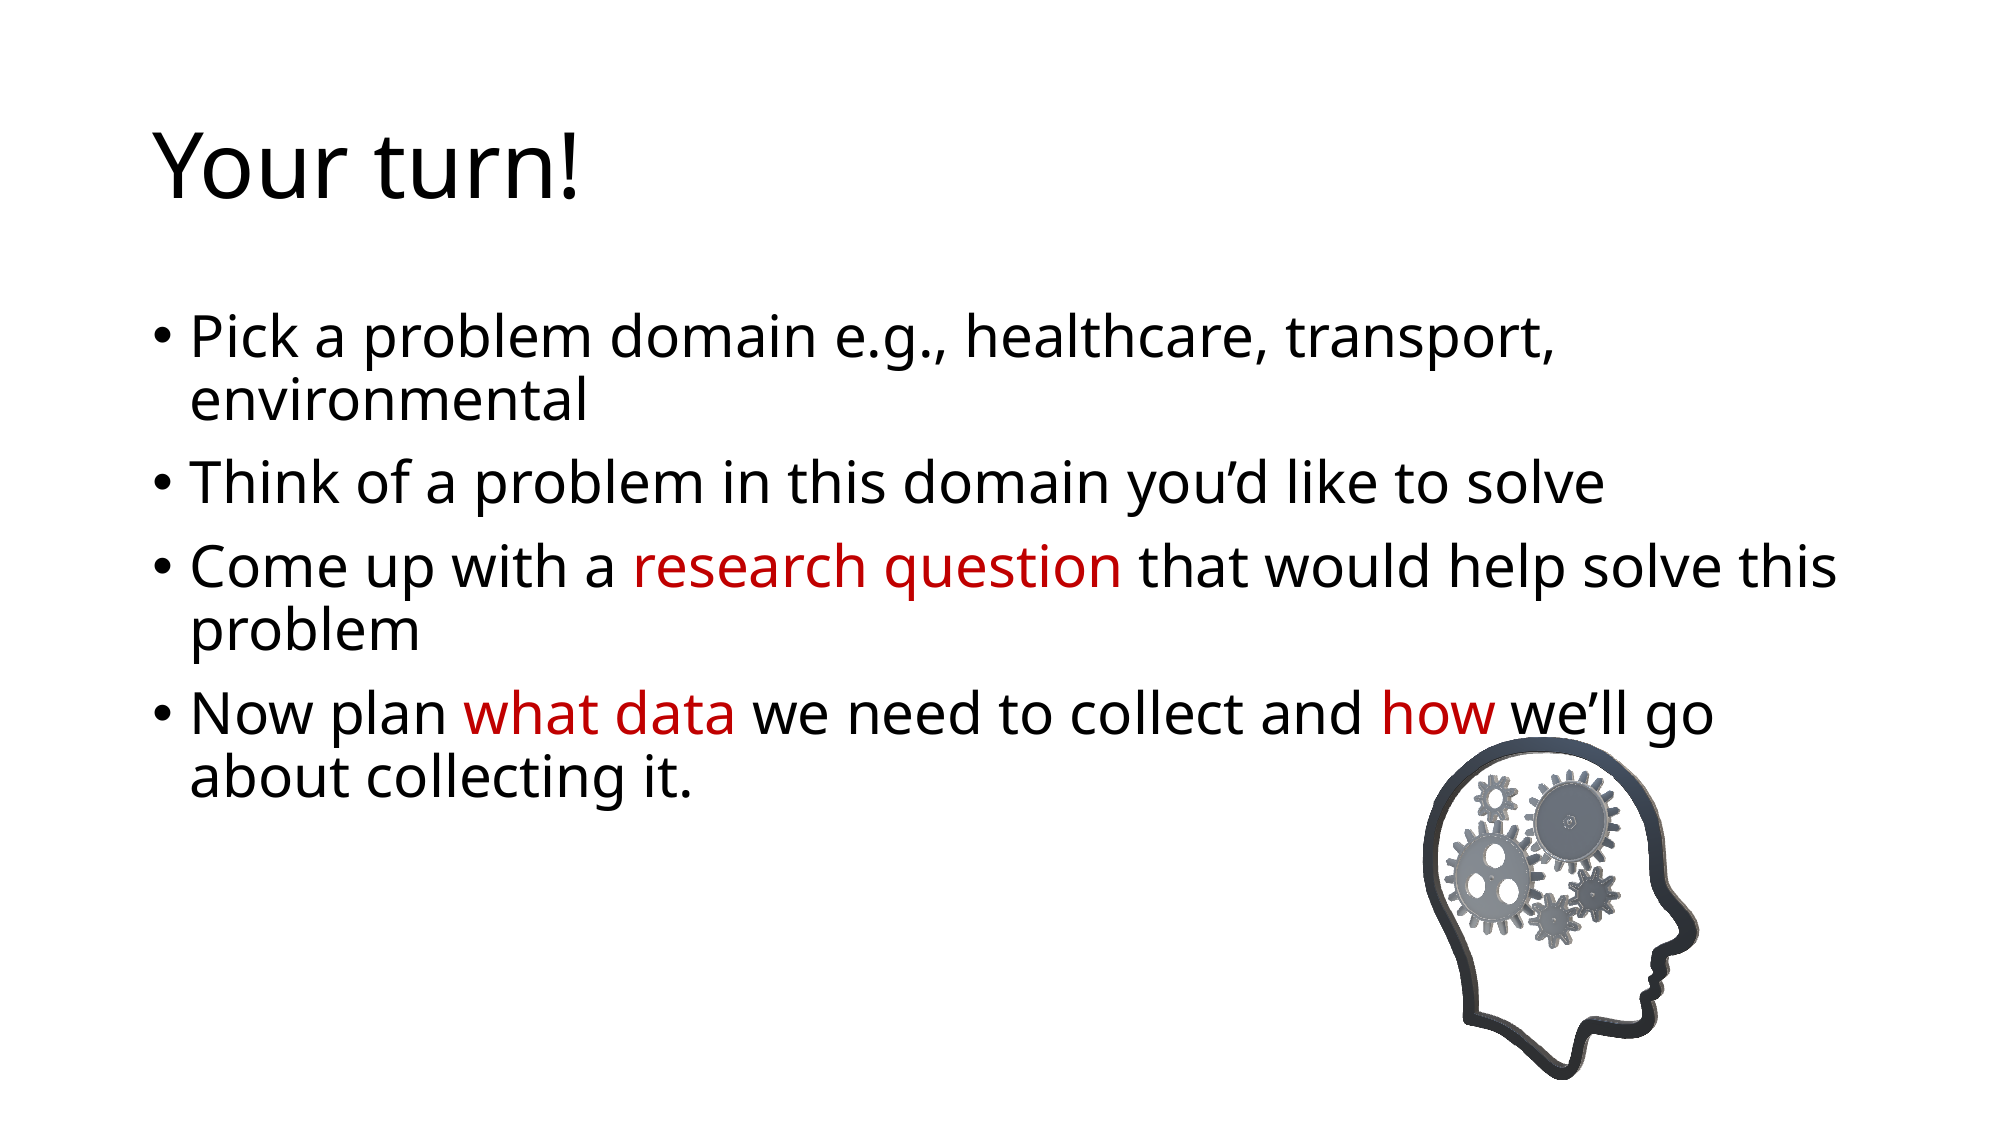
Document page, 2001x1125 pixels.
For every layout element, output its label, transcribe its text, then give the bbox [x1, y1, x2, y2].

title Your turn! [137, 59, 1863, 278]
list Pick a problem domain e.g., healthcare, transport, environmental Think of a problem in this domain you’d like to solve Come up with a research question that would help solve this problem Now plan what data we need to collect and how we’ll go about collecting it. [137, 299, 1863, 1014]
picture [1389, 730, 1704, 1091]
